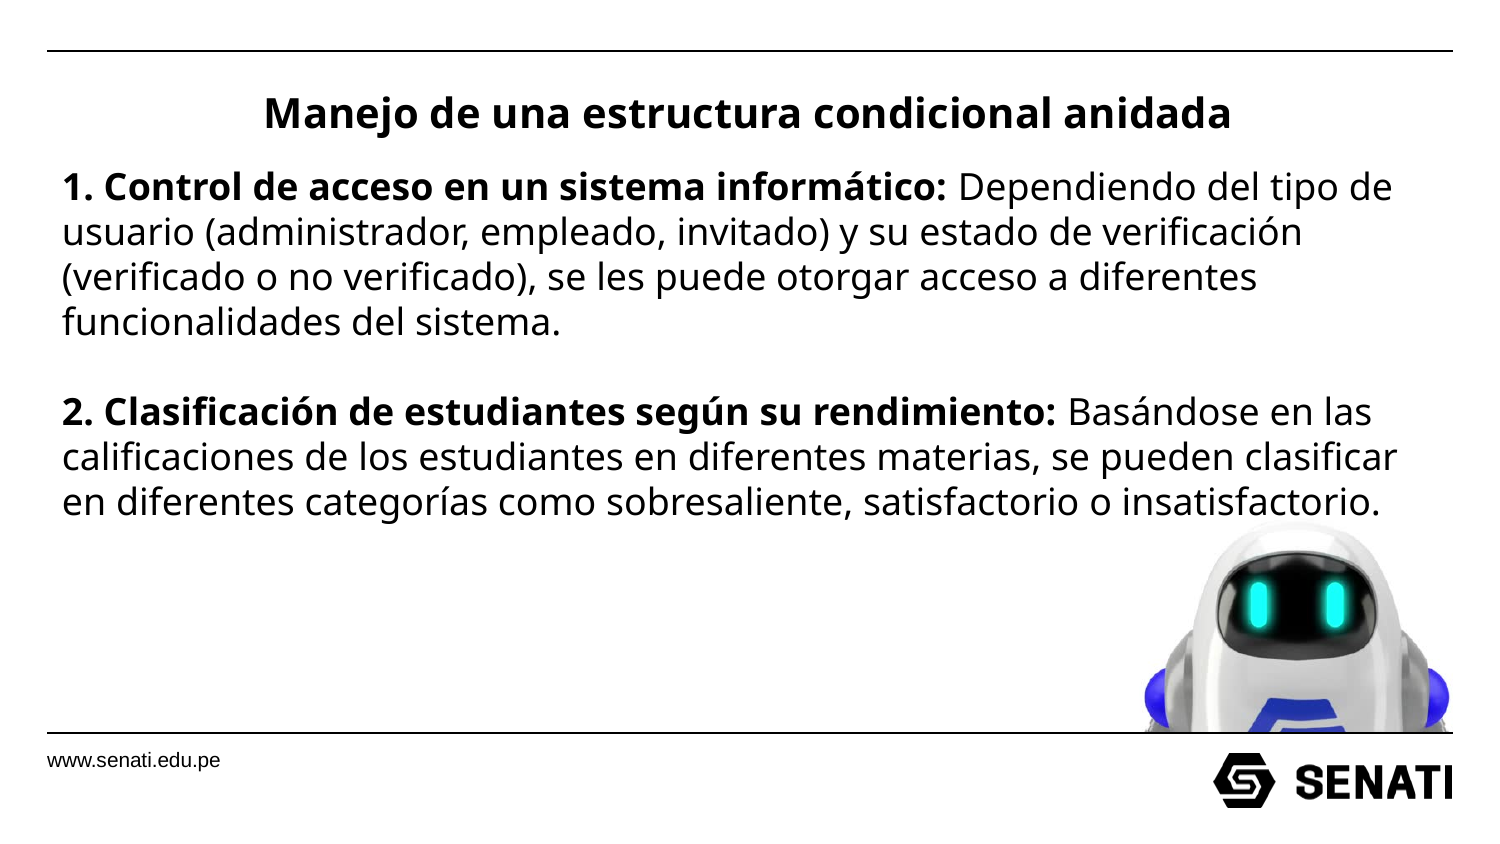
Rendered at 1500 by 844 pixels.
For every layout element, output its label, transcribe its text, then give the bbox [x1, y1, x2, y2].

title Manejo de una estructura condicional anidada [53, 93, 1459, 155]
text_box 1. Control de acceso en un sistema informático: Dependiendo del tipo de usuario (administrador, empleado, invitado) y su estado de verificación (verificado o no verificado), se les puede otorgar acceso a diferentes funcionalidades del sistema. 2. Clasificación de estudiantes según su rendimiento: Basándose en las calificaciones de los estudiantes en diferentes materias, se pueden clasificar en diferentes categorías como sobresaliente, satisfactorio o insatisfactorio. [47, 155, 1465, 531]
picture [1139, 506, 1453, 732]
